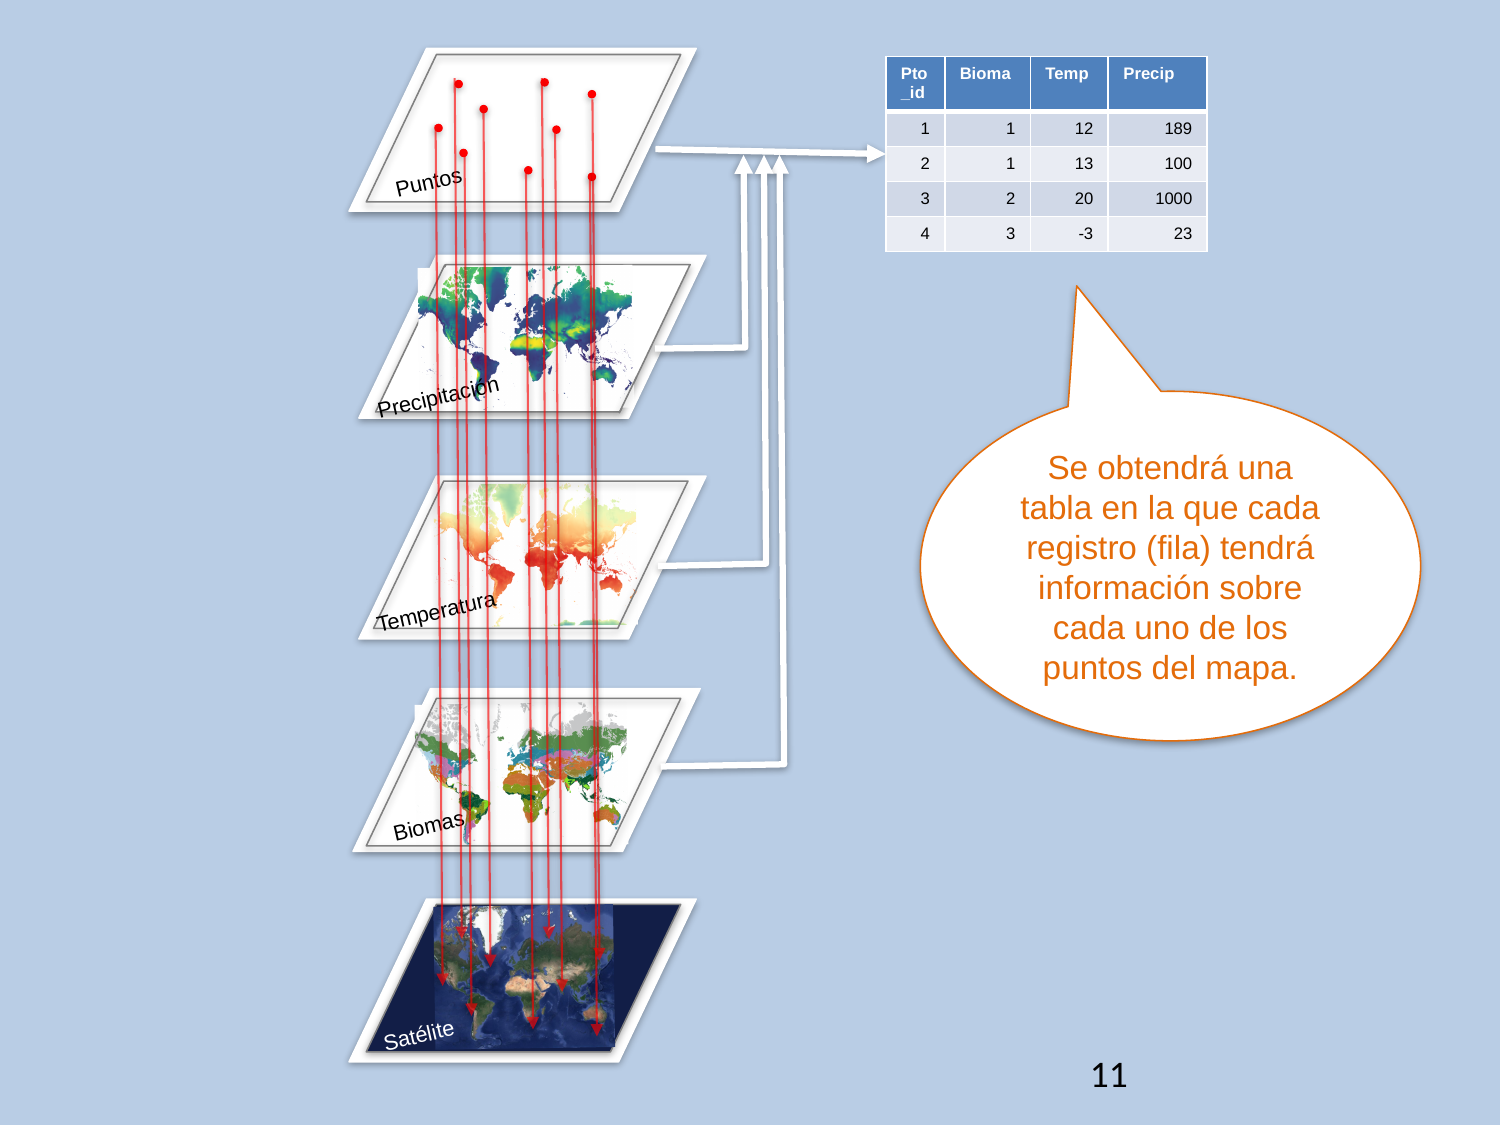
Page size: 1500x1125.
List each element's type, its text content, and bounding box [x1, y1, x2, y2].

text_box Se obtendrá una tabla en la que cada registro (fila) tendrá información sobre cada uno de los puntos del mapa. [919, 285, 1422, 742]
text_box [435, 77, 600, 1037]
table_cell 189 [1109, 114, 1206, 146]
table_cell 4 [891, 217, 944, 251]
table_cell 3 [891, 182, 944, 216]
slide_number 11 [1074, 1042, 1425, 1103]
table_cell 2 [890, 147, 944, 181]
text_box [352, 688, 430, 852]
table_header Temp [1031, 57, 1107, 109]
table_cell -3 [1031, 217, 1107, 251]
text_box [604, 688, 701, 852]
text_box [348, 48, 697, 212]
table_cell 1 [887, 114, 944, 146]
table_cell 100 [1109, 147, 1206, 181]
table_cell 2 [946, 182, 1030, 216]
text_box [358, 475, 430, 640]
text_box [604, 255, 649, 419]
table_header Bioma [946, 57, 1030, 109]
table_cell 13 [1031, 147, 1107, 181]
table_cell 23 [1109, 217, 1206, 251]
table_cell 12 [1031, 114, 1107, 146]
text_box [654, 143, 887, 767]
table_cell 1 [946, 147, 1030, 181]
table_cell 1000 [1109, 182, 1206, 216]
table_cell 20 [1031, 182, 1107, 216]
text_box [356, 255, 430, 419]
table_header Pto_id [887, 57, 944, 109]
table_cell 3 [946, 217, 1030, 251]
table_cell 1 [946, 114, 1030, 146]
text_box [604, 475, 649, 640]
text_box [348, 898, 697, 1063]
table_header Precip [1109, 57, 1206, 109]
